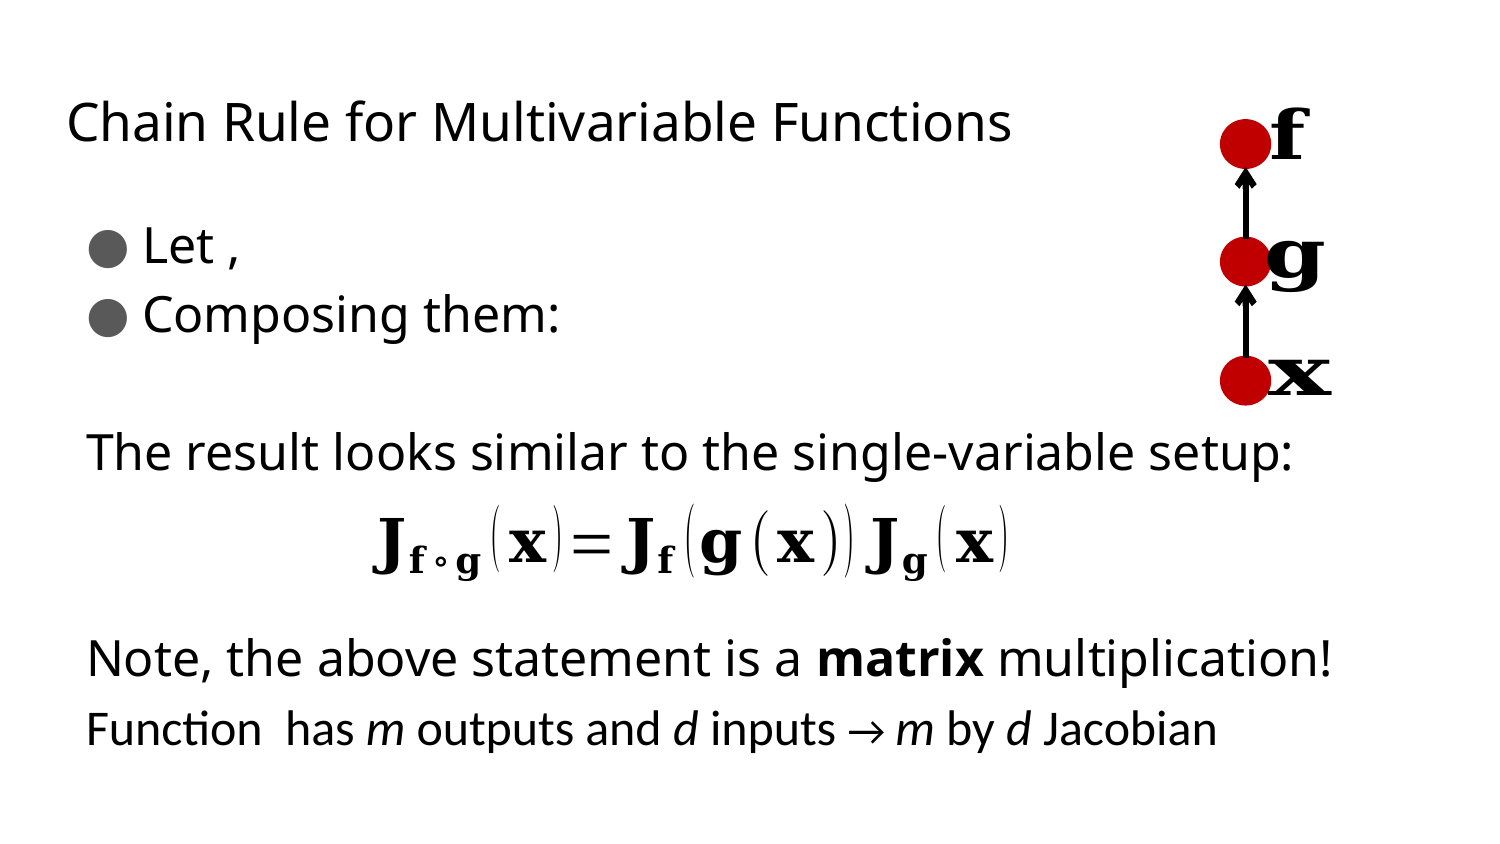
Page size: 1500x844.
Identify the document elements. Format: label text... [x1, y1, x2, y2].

text_box [1219, 237, 1270, 287]
text_box [1219, 119, 1272, 169]
text_box [1219, 356, 1272, 406]
title Chain Rule for Multivariable Functions [51, 72, 1449, 167]
